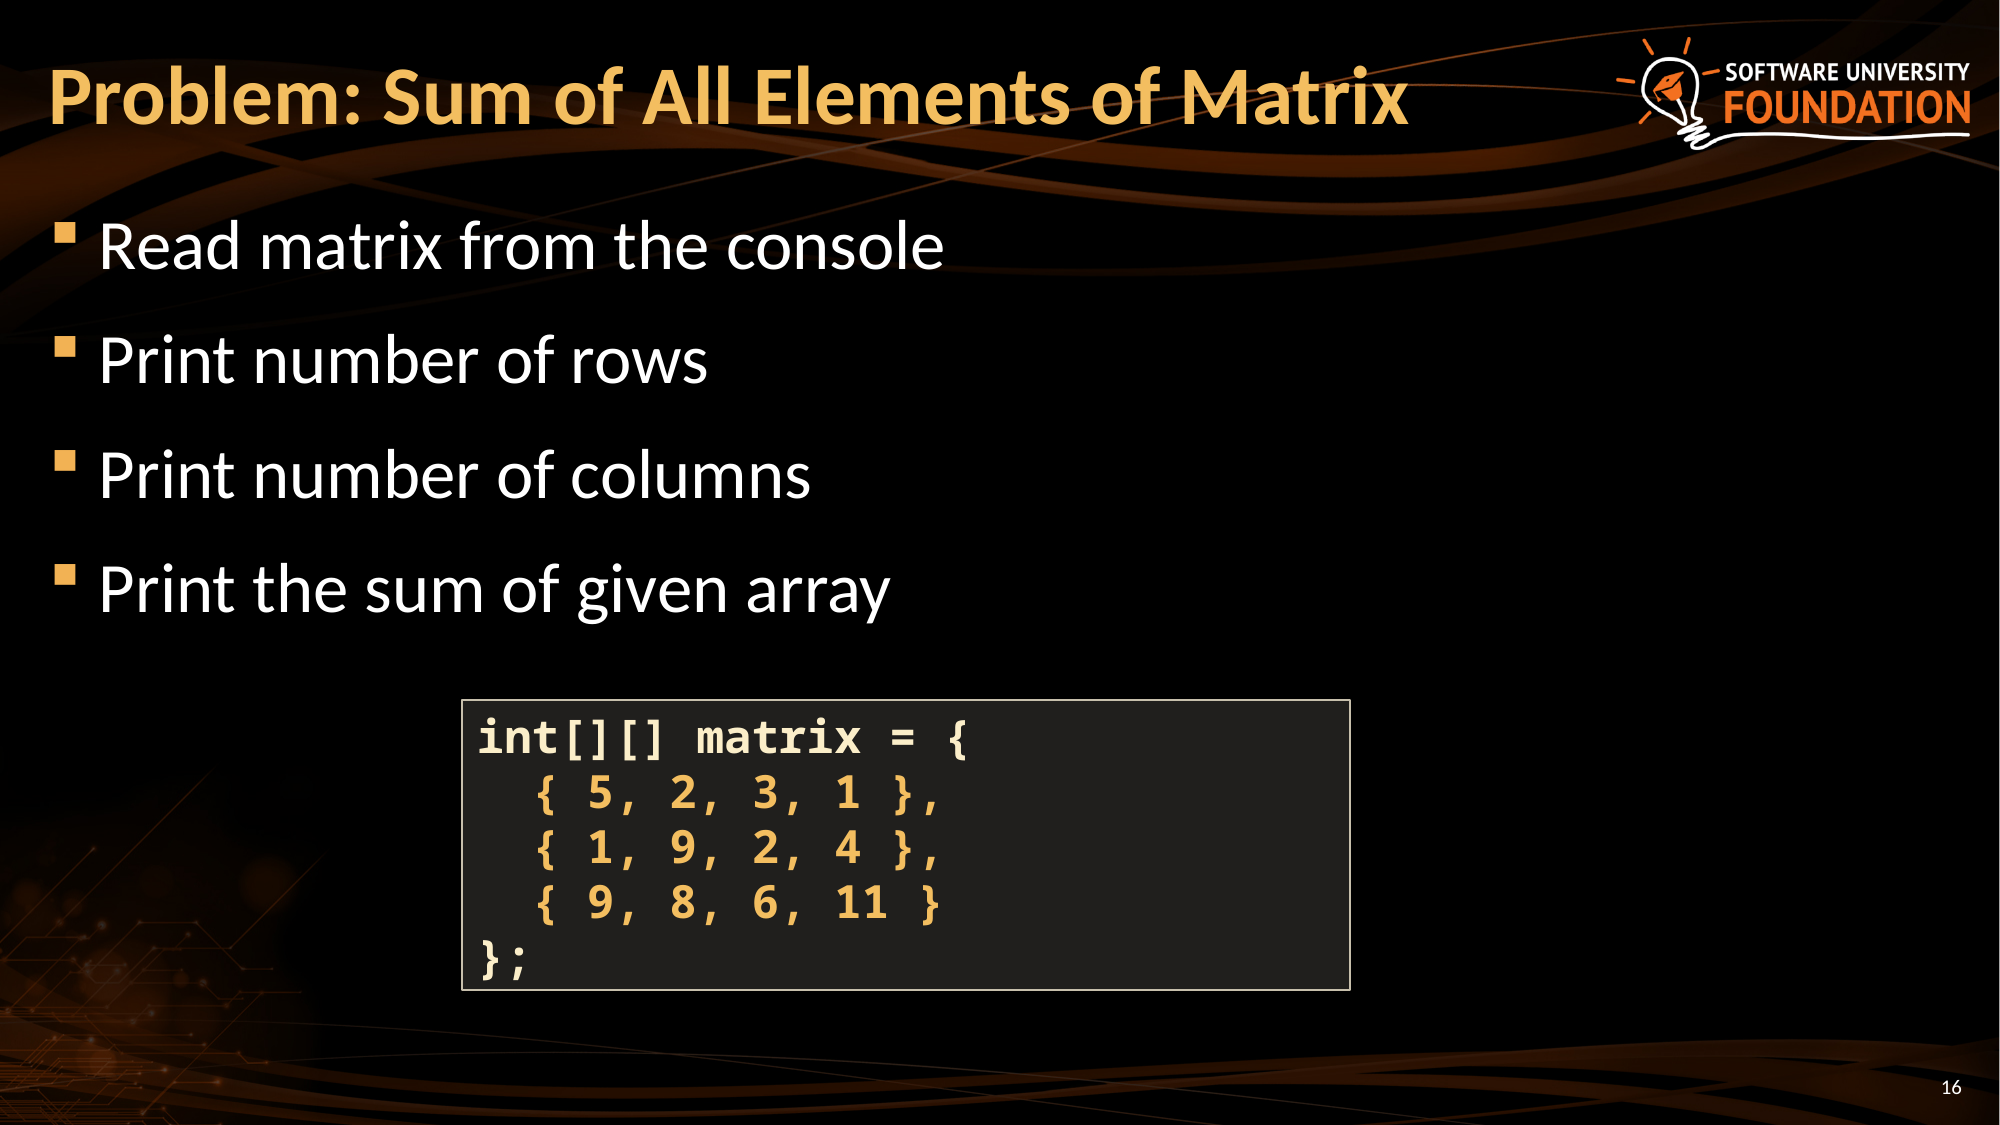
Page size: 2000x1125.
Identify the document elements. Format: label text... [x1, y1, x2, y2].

list Read matrix from the console Print number of rows Print number of columns Print the sum of given array [31, 188, 1968, 1103]
picture [0, 0, 2000, 1125]
text_box int[][] matrix = { { 5, 2, 3, 1 }, { 1, 9, 2, 4 }, { 9, 8, 6, 11 } }; [462, 699, 1350, 990]
title Problem: Sum of All Elements of Matrix [30, 6, 1602, 189]
